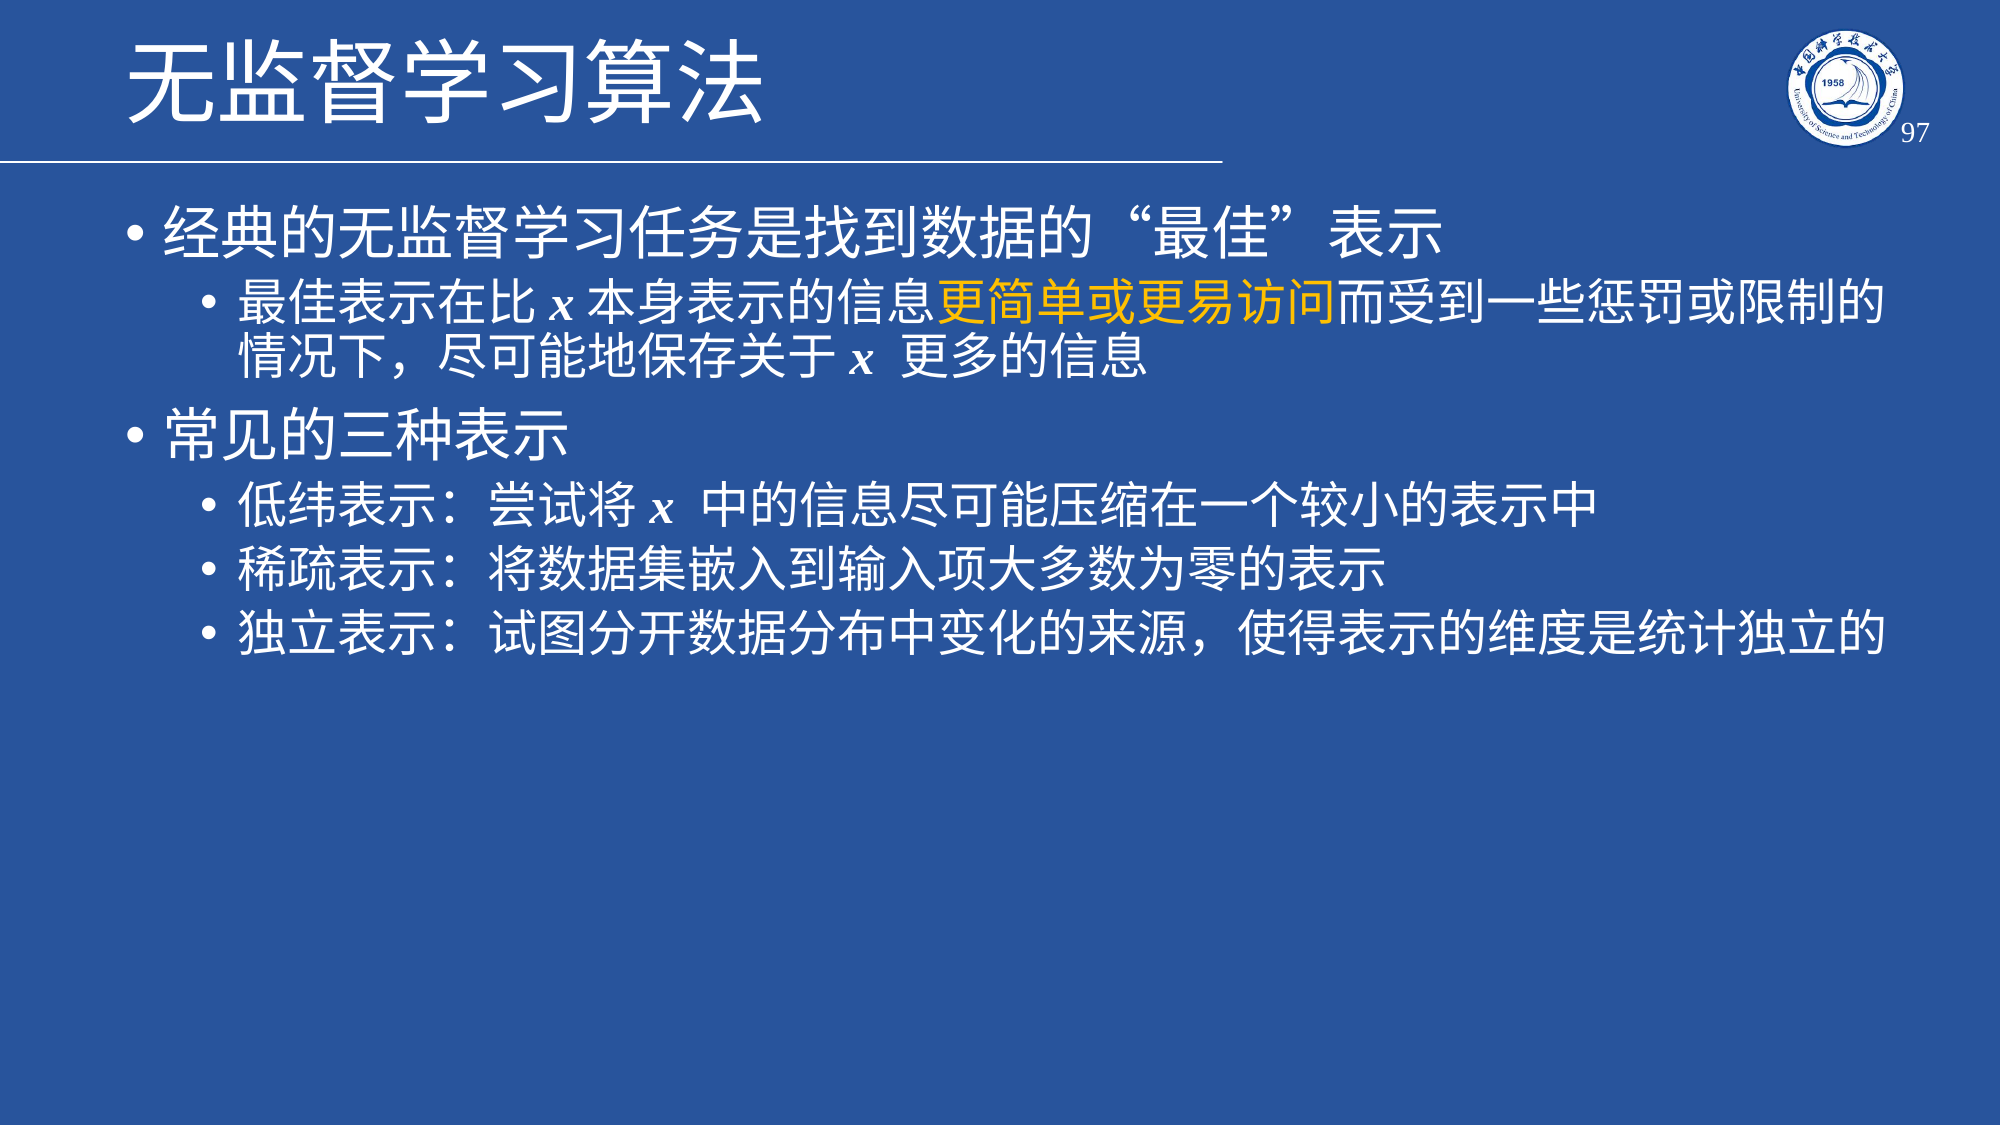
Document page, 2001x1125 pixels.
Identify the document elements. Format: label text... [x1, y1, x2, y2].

title 无监督学习算法 [110, 23, 1907, 150]
list 经典的无监督学习任务是找到数据的“最佳”表示 最佳表示在比x本身表示的信息更简单或更易访问而受到一些惩罚或限制的情况下，尽可能地保存关于x 更多的信息 常见的三种表示 低纬表示：尝试将x 中的信息尽可能压缩在一个较小的表示中 稀疏表示：将数据集嵌入到输入项大多数为零的表示 独立表示：试图分开数据分布中变化的来源，使得表示的维度是统计独立的 [110, 196, 1907, 1069]
slide_number 97 [1862, 112, 1946, 150]
